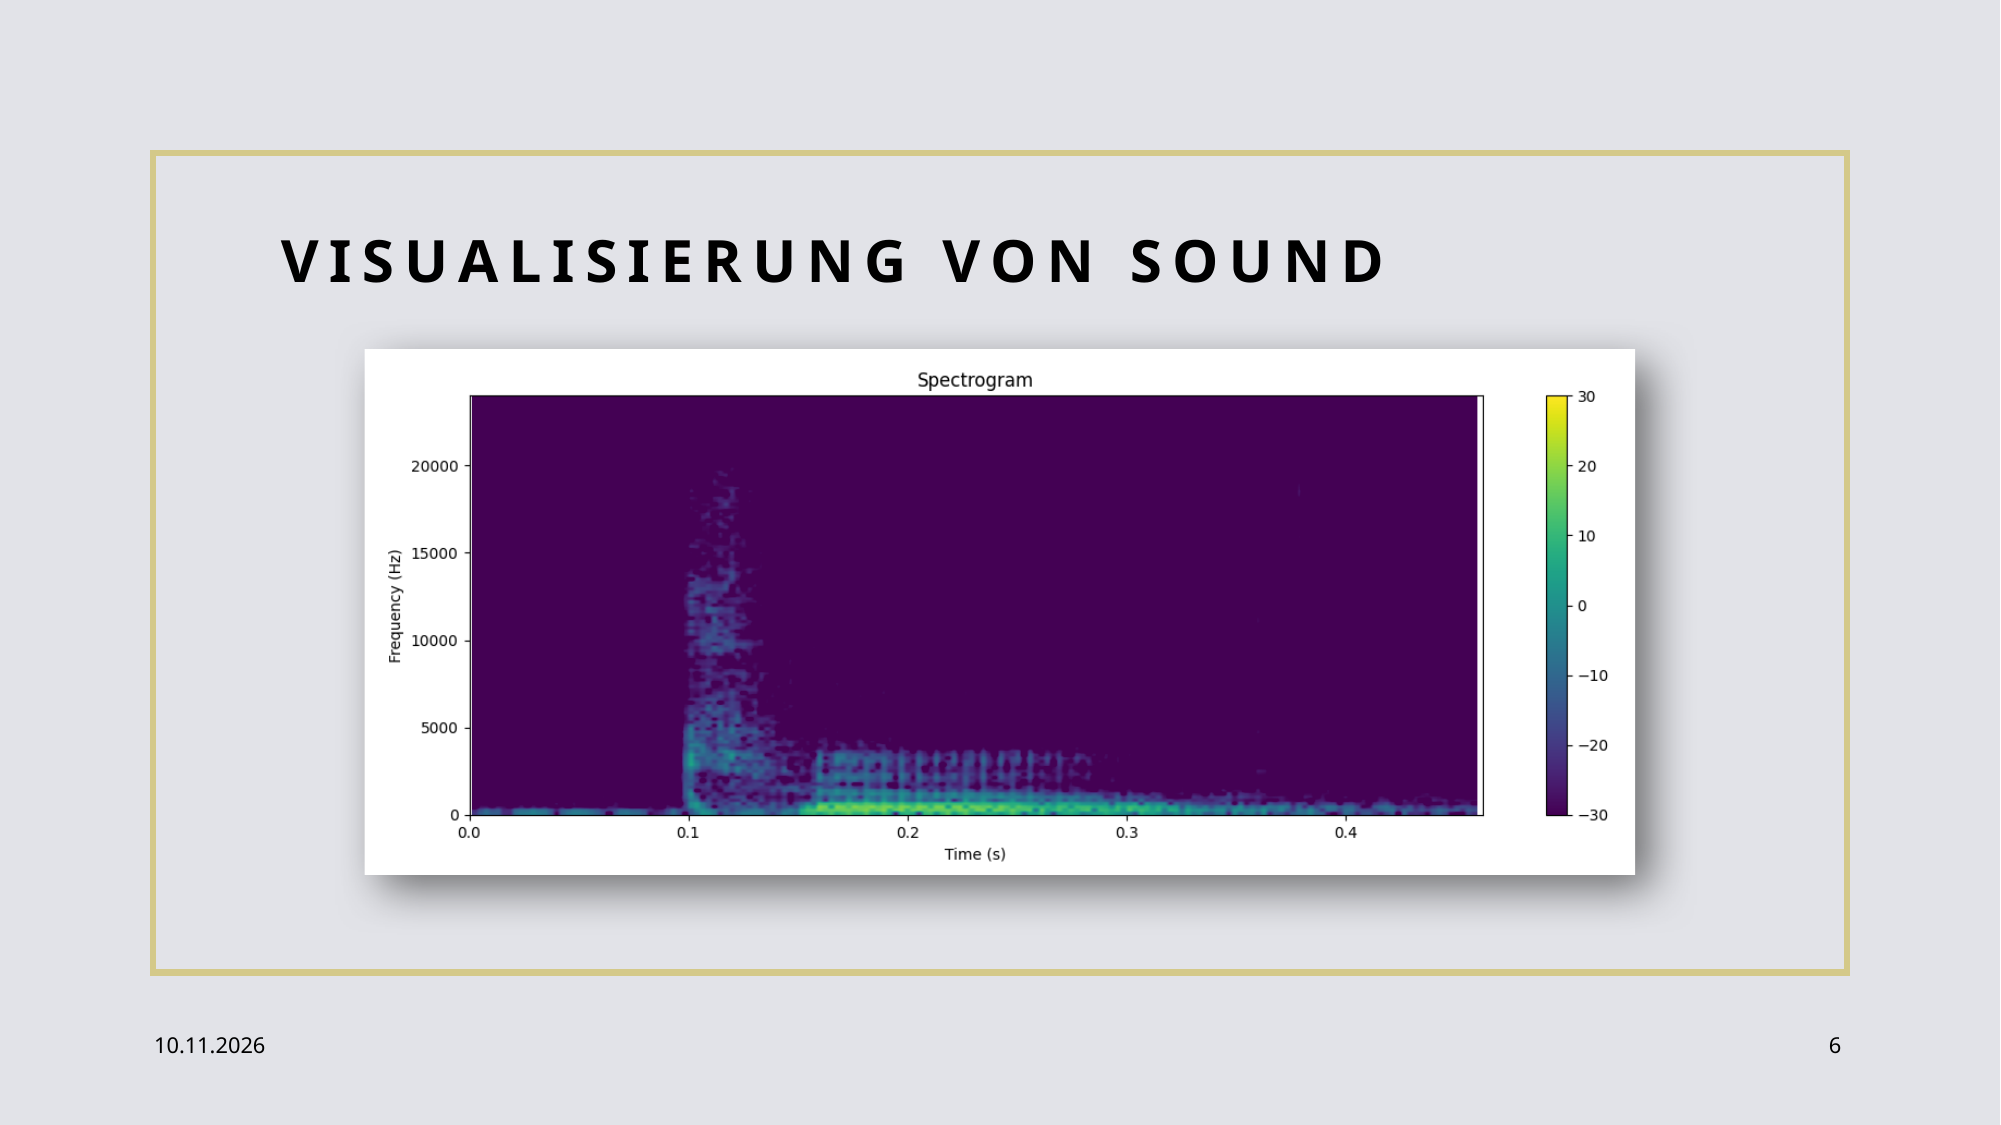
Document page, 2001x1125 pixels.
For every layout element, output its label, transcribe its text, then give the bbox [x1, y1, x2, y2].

title Visualisierung von SOUND [265, 202, 1739, 379]
picture [364, 349, 1636, 875]
slide_number 6 [1754, 1016, 1857, 1077]
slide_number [139, 1016, 590, 1077]
